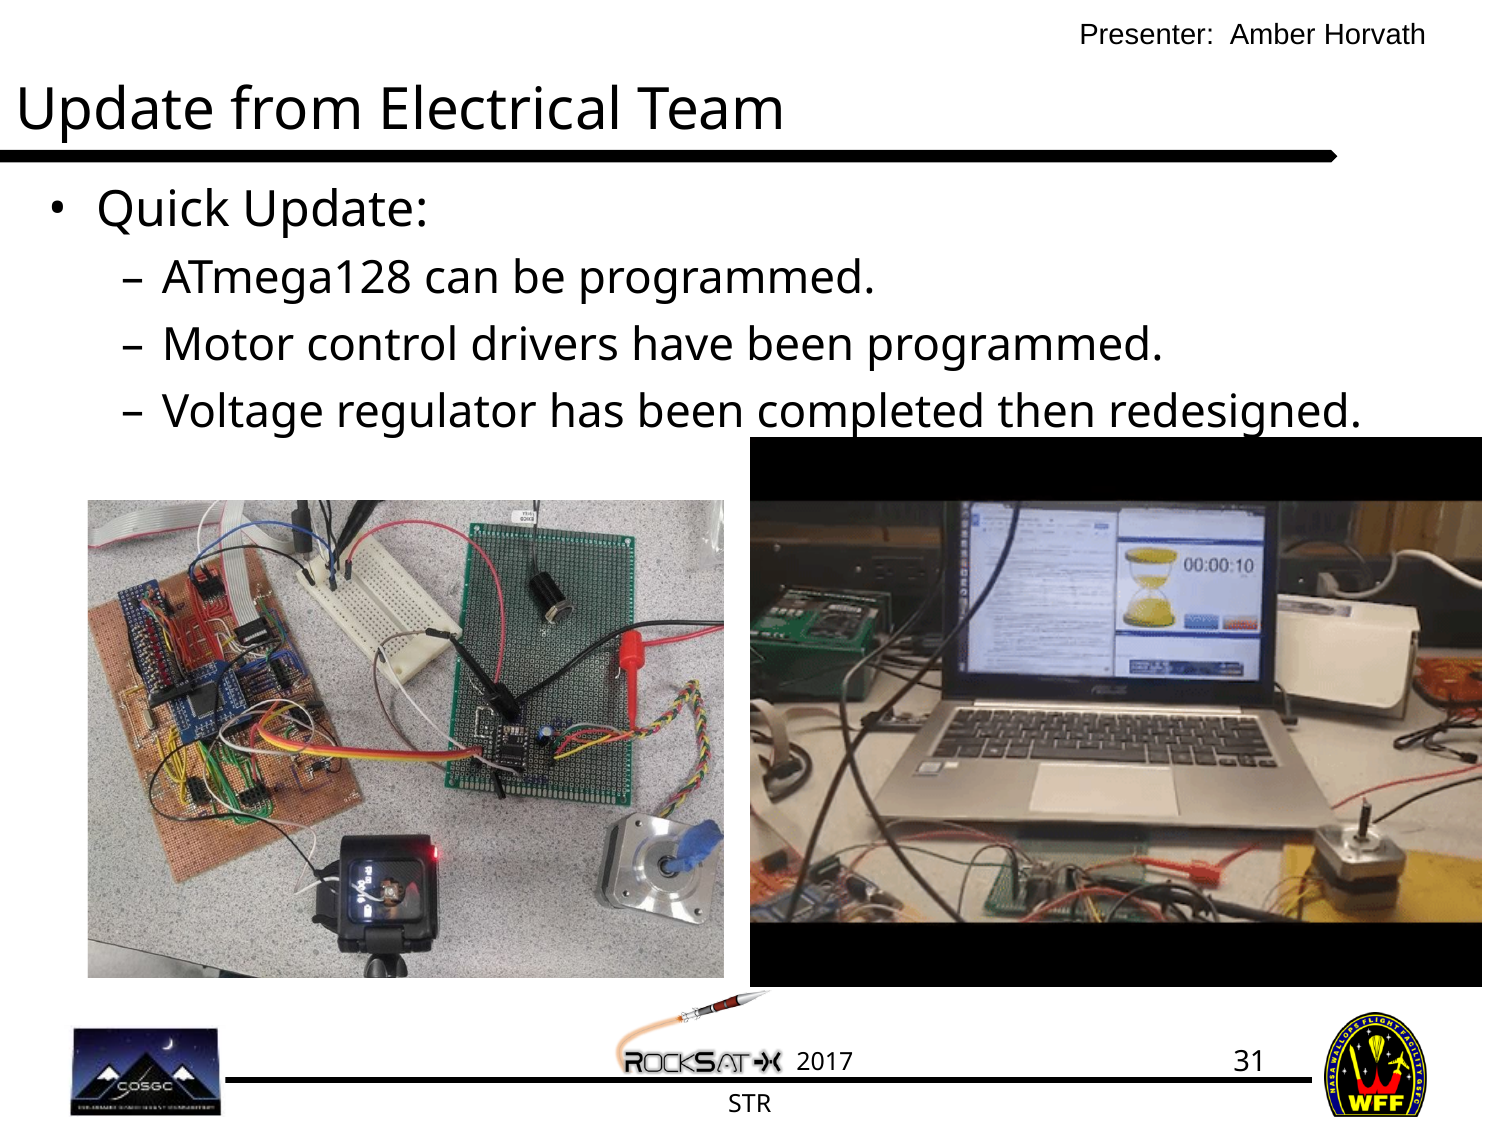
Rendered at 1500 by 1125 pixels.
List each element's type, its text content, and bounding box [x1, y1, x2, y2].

text_box Amber Horvath [1214, 0, 1500, 67]
slide_number ‹#› [1074, 1034, 1425, 1113]
text_box Quick Update: ATmega128 can be programmed. Motor control drivers have been programmed. Voltage regulator has been completed then redesigned. [24, 168, 1421, 463]
picture [64, 420, 1483, 1117]
title Update from Electrical Team [0, 12, 1350, 200]
picture [1324, 1012, 1427, 1117]
